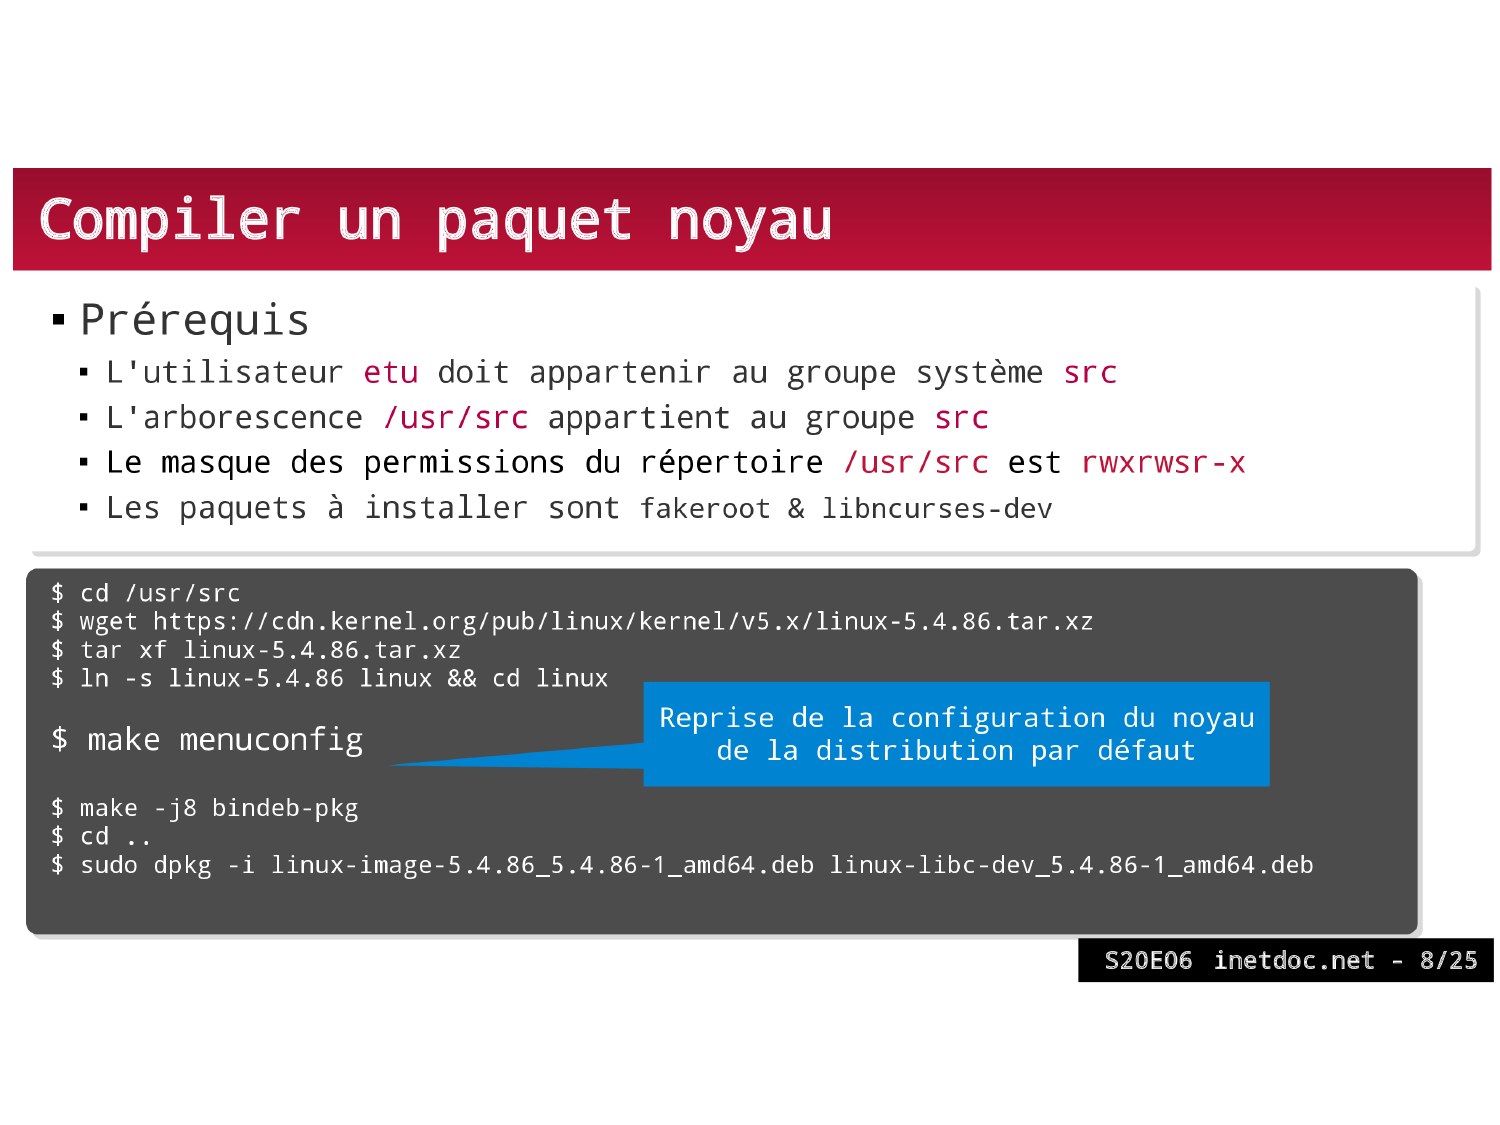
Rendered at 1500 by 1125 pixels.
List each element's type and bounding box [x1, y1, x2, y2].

picture [0, 141, 1500, 987]
